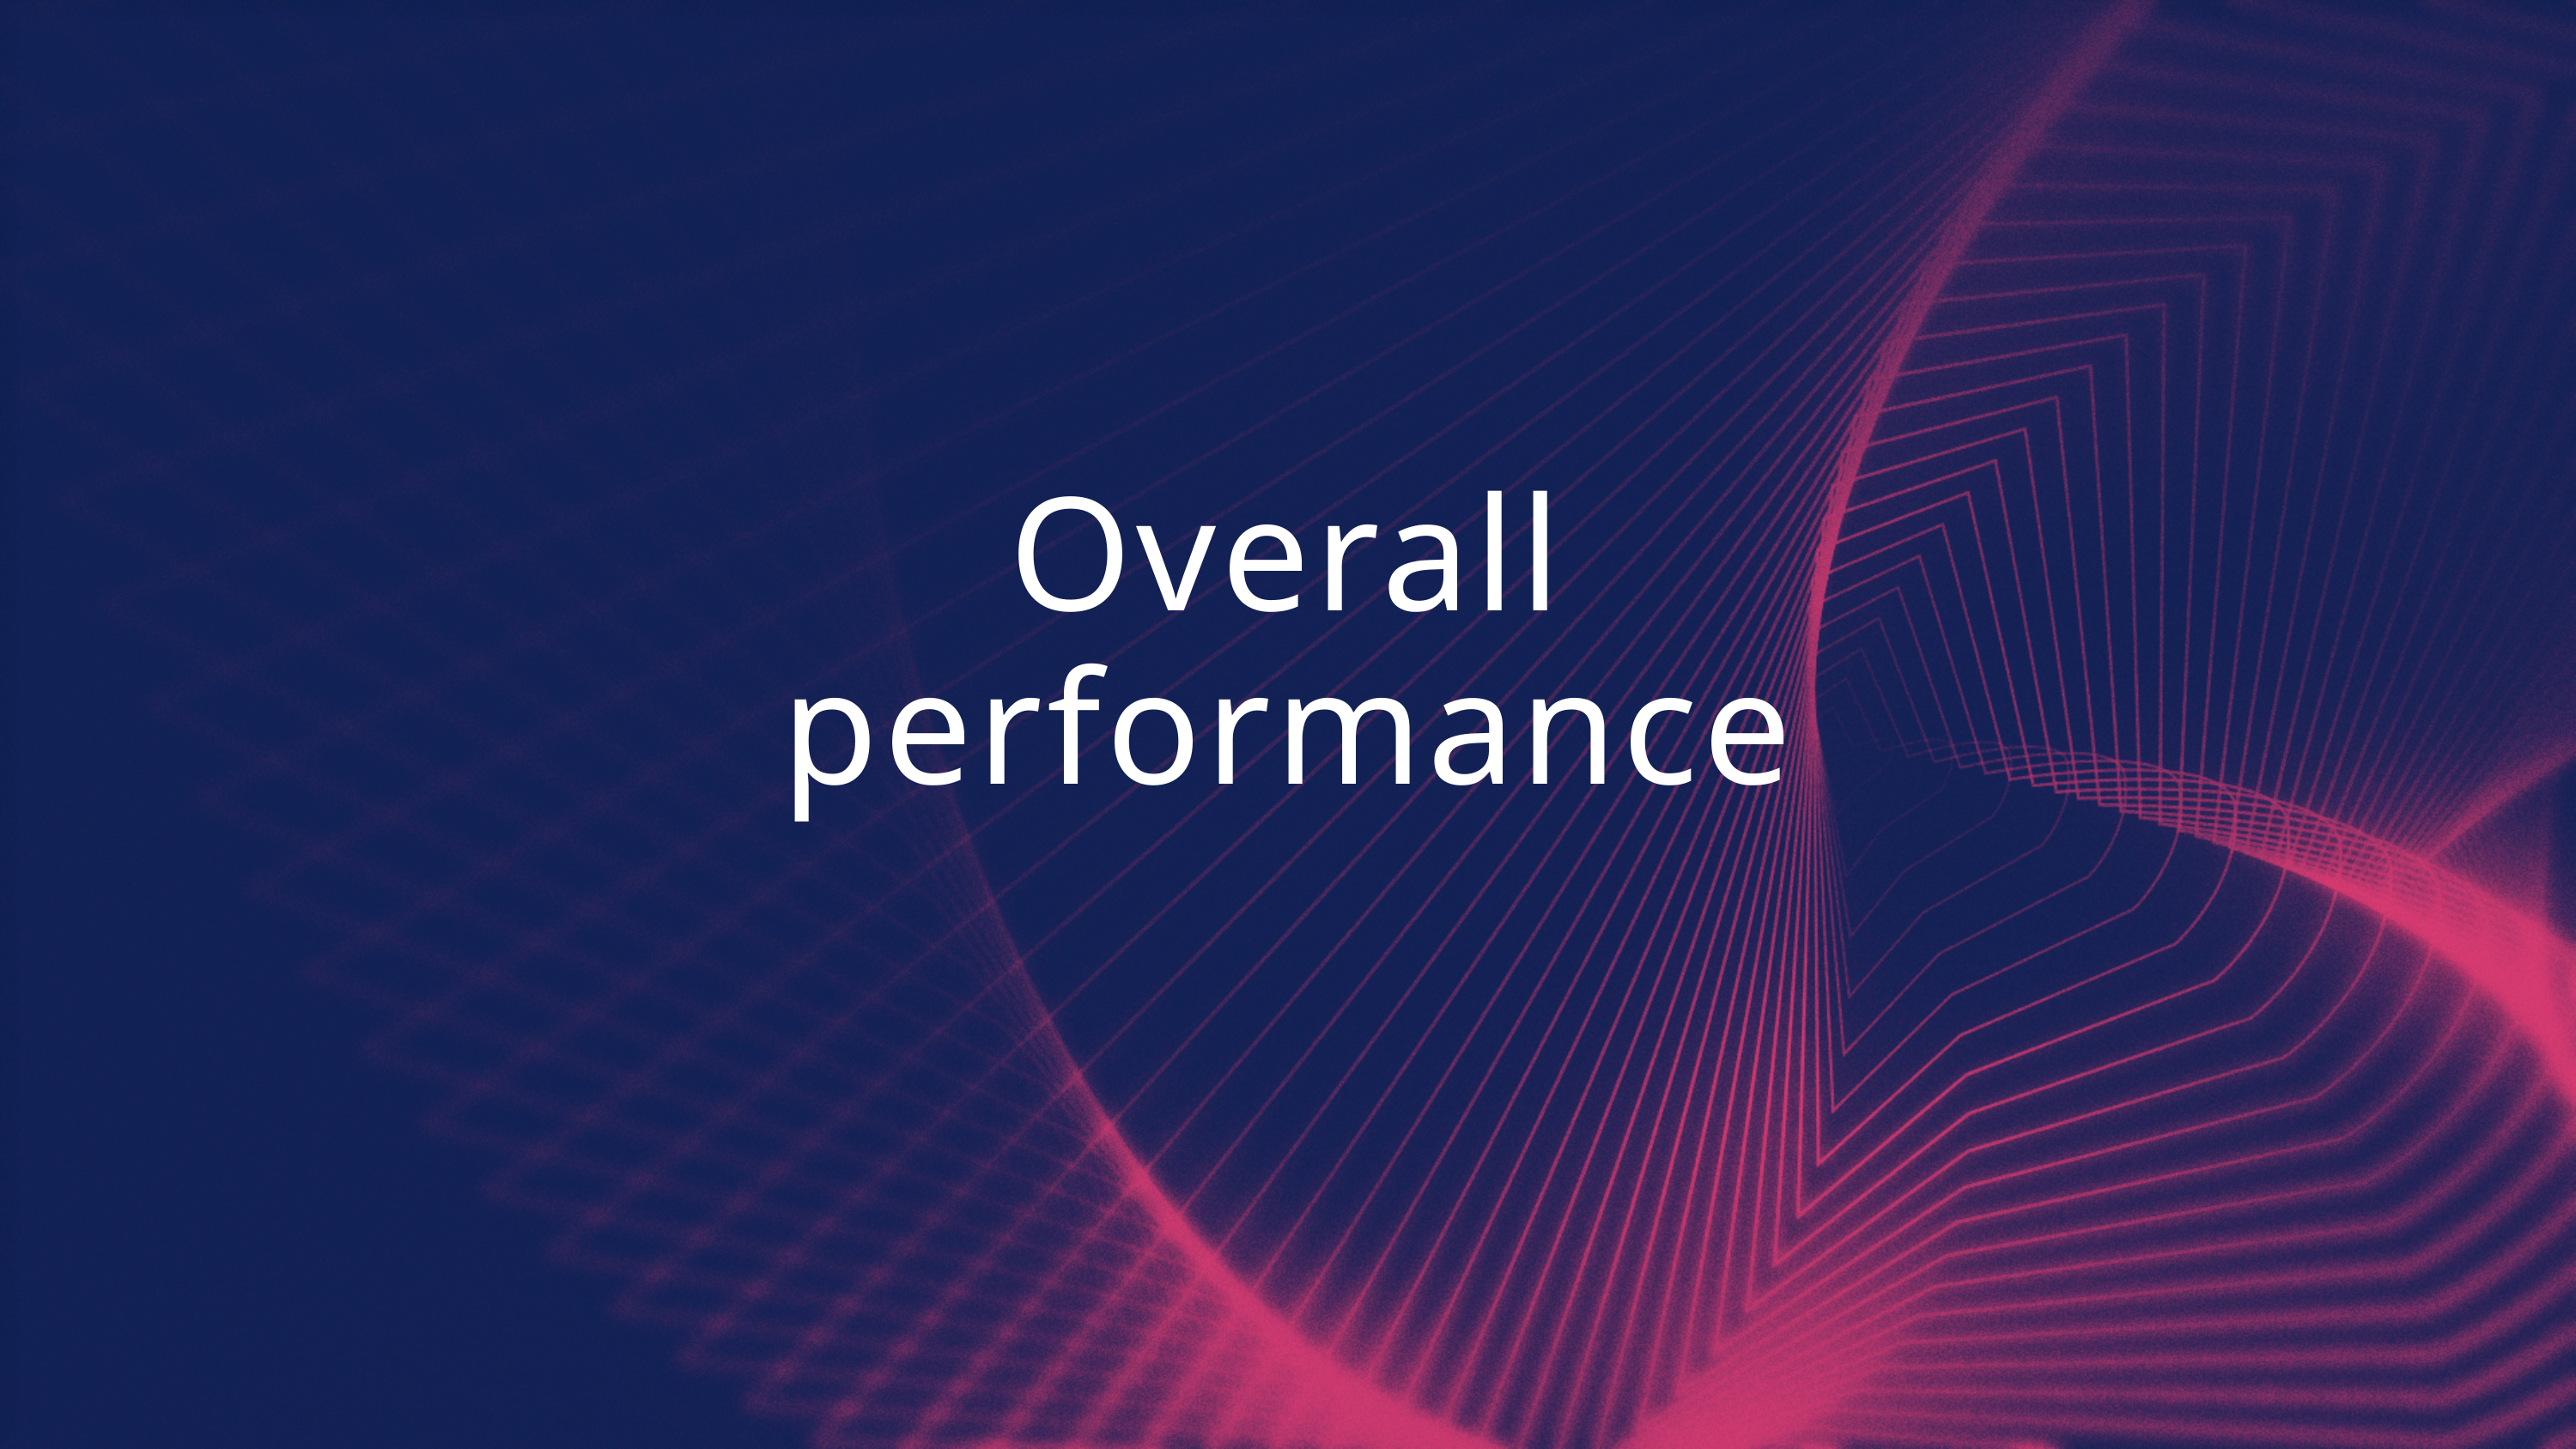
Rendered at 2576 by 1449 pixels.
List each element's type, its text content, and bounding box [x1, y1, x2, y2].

text_box Overall performance [548, 469, 2028, 815]
text_box [0, 0, 2576, 1449]
